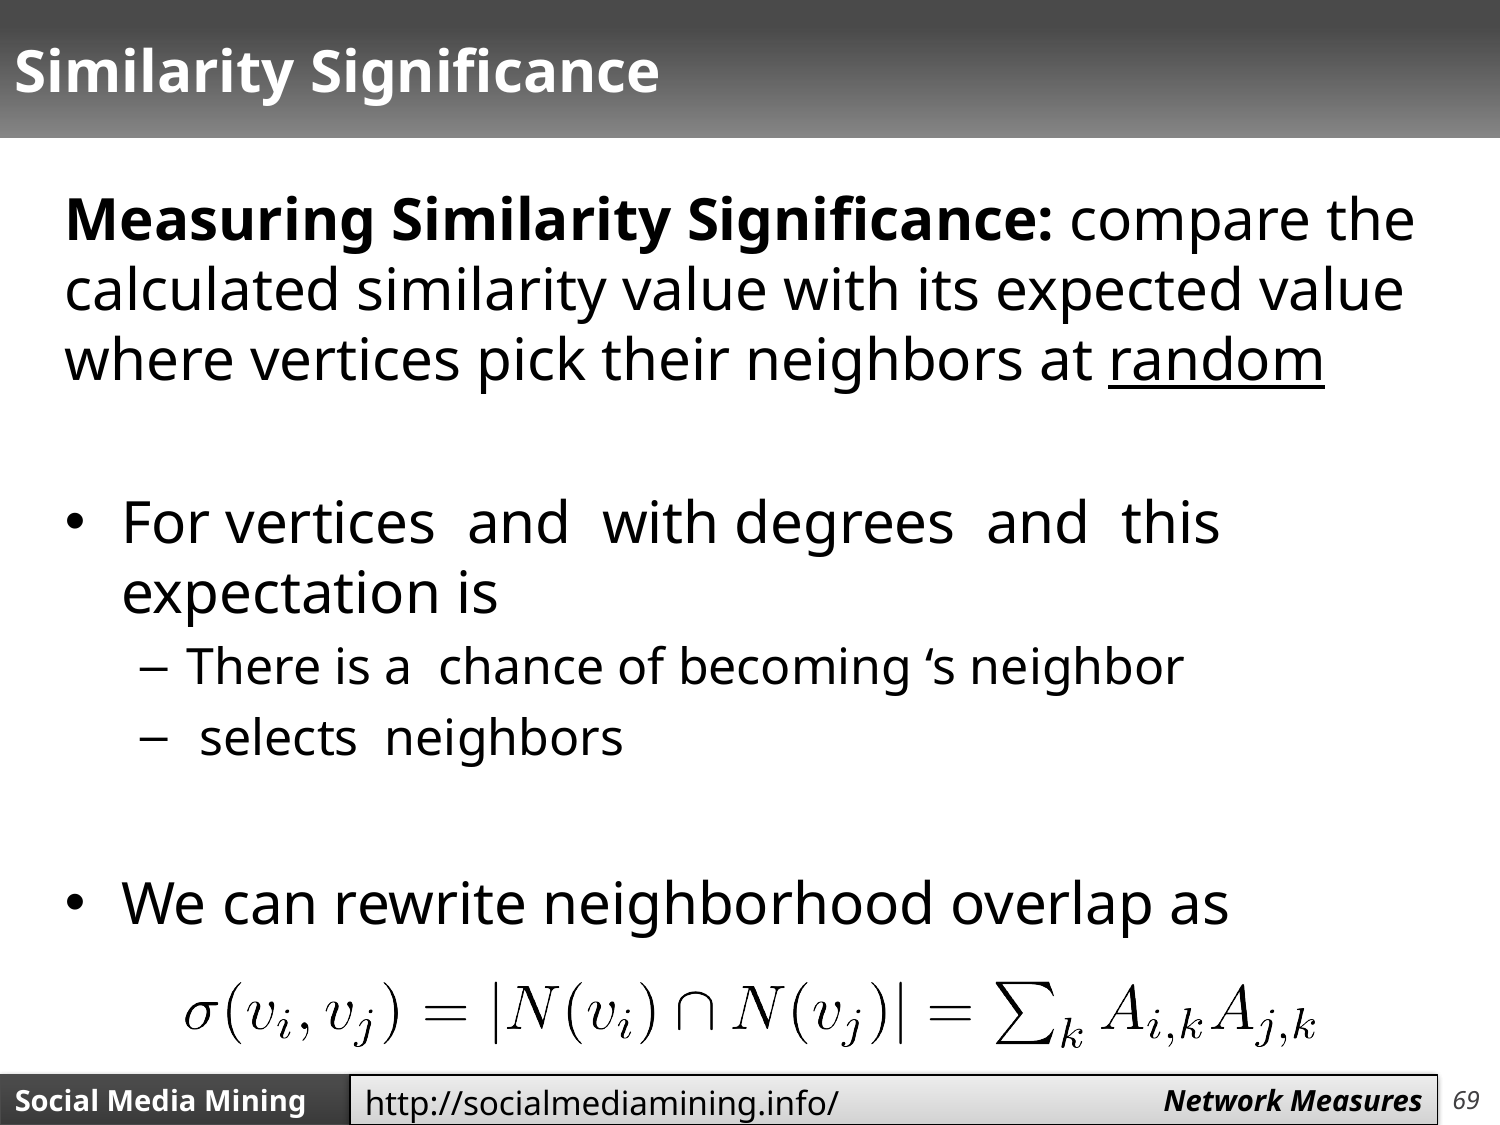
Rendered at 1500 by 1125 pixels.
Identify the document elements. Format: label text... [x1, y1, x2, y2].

picture [184, 980, 1315, 1048]
title Similarity Significance [0, 0, 1500, 138]
